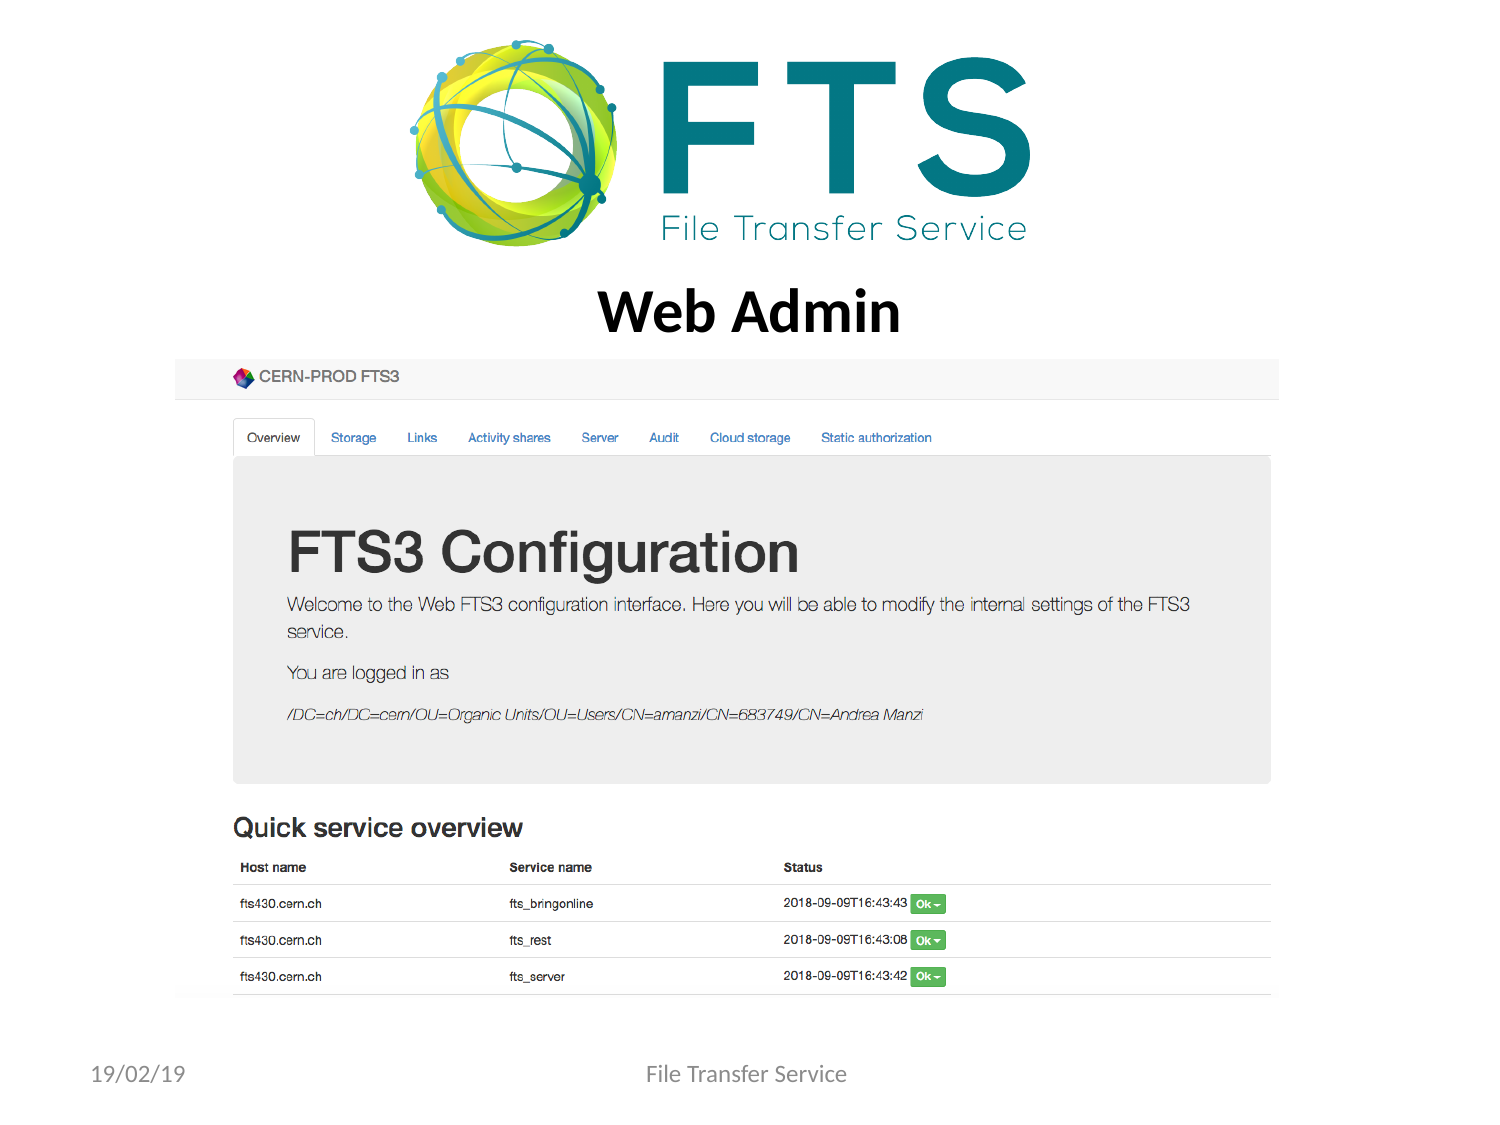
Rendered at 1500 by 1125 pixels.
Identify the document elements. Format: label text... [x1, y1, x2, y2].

footer File Transfer Service [512, 1042, 988, 1103]
list Web Admin [75, 262, 1425, 360]
picture [175, 359, 1280, 999]
picture [396, 0, 1031, 291]
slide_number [75, 1042, 425, 1103]
